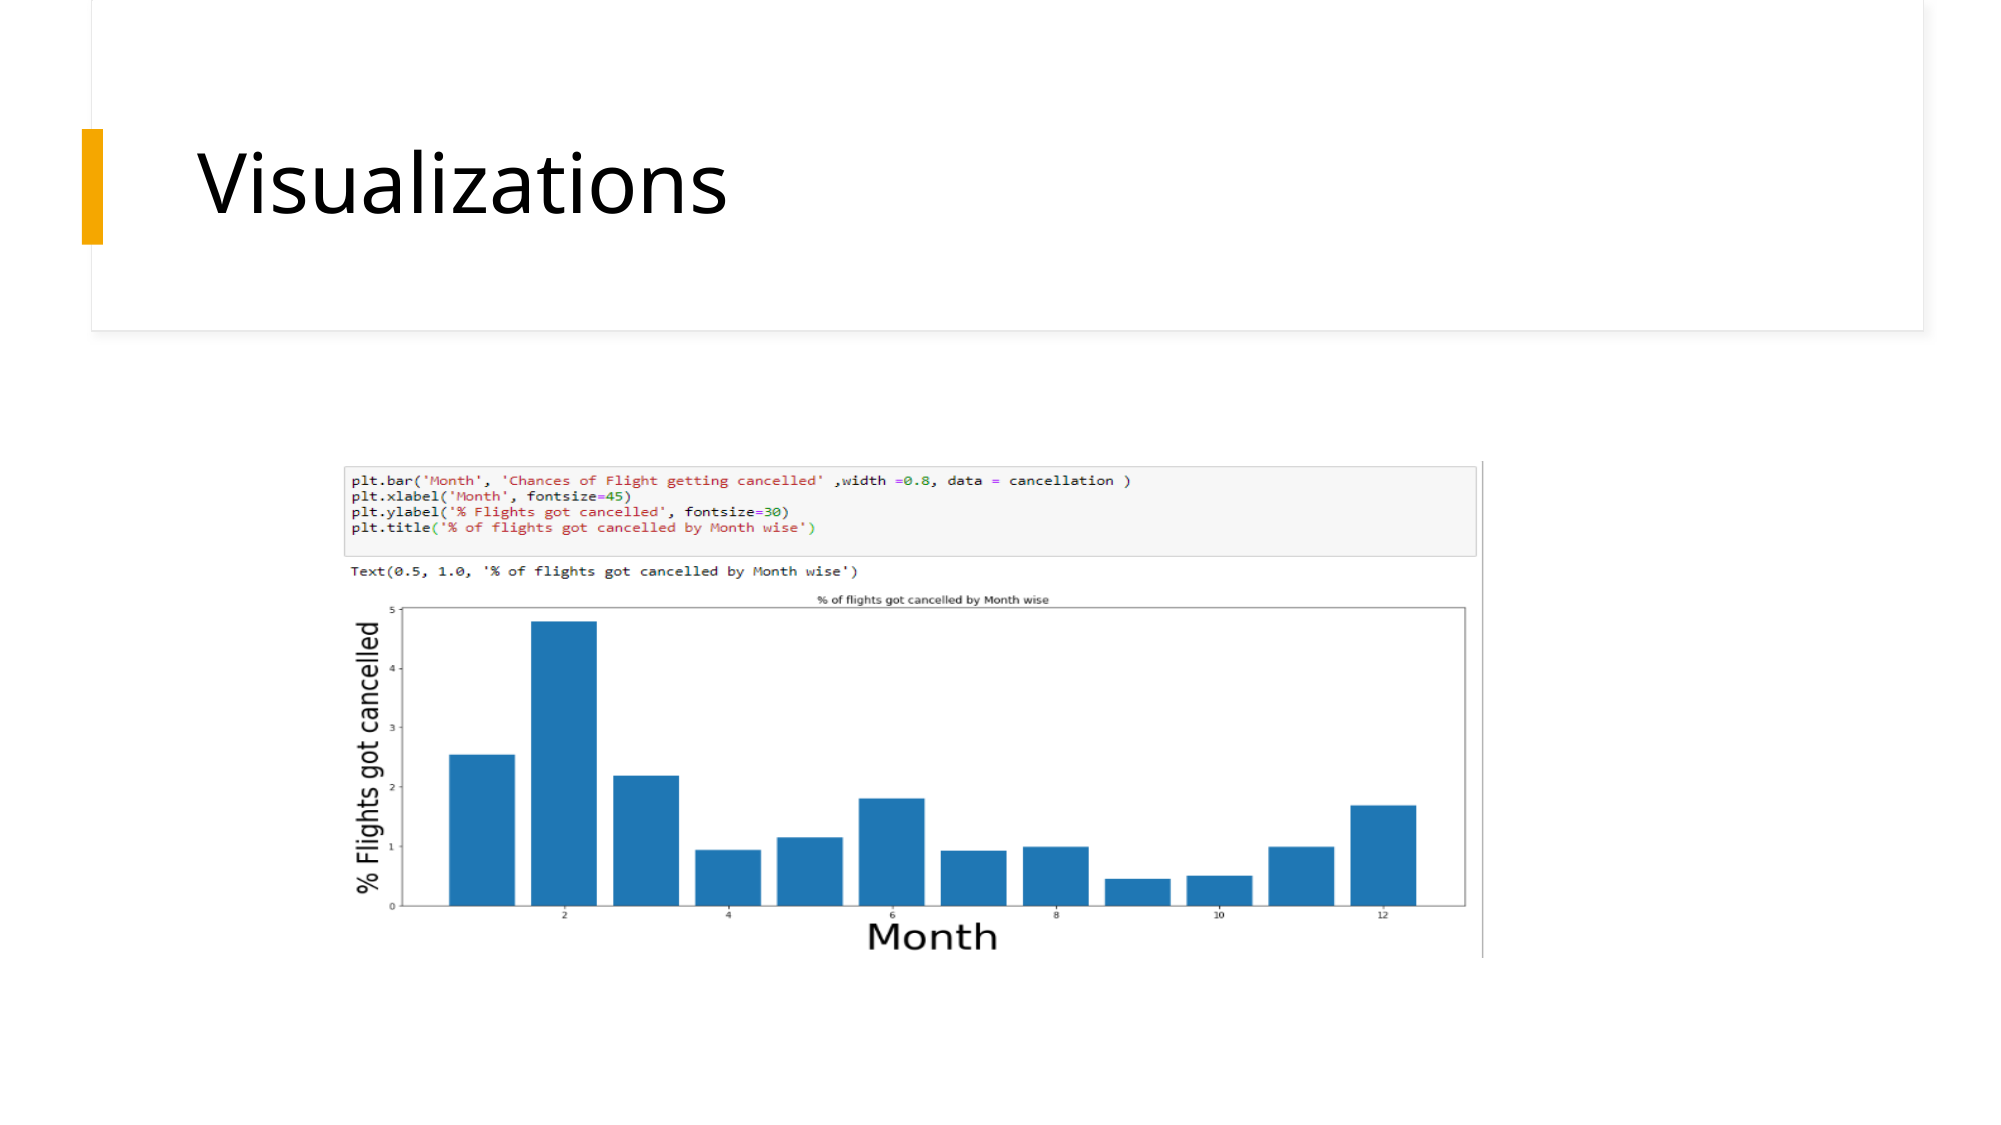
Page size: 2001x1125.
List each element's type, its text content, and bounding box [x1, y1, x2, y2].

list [339, 461, 1491, 958]
title Visualizations [183, 90, 1851, 284]
